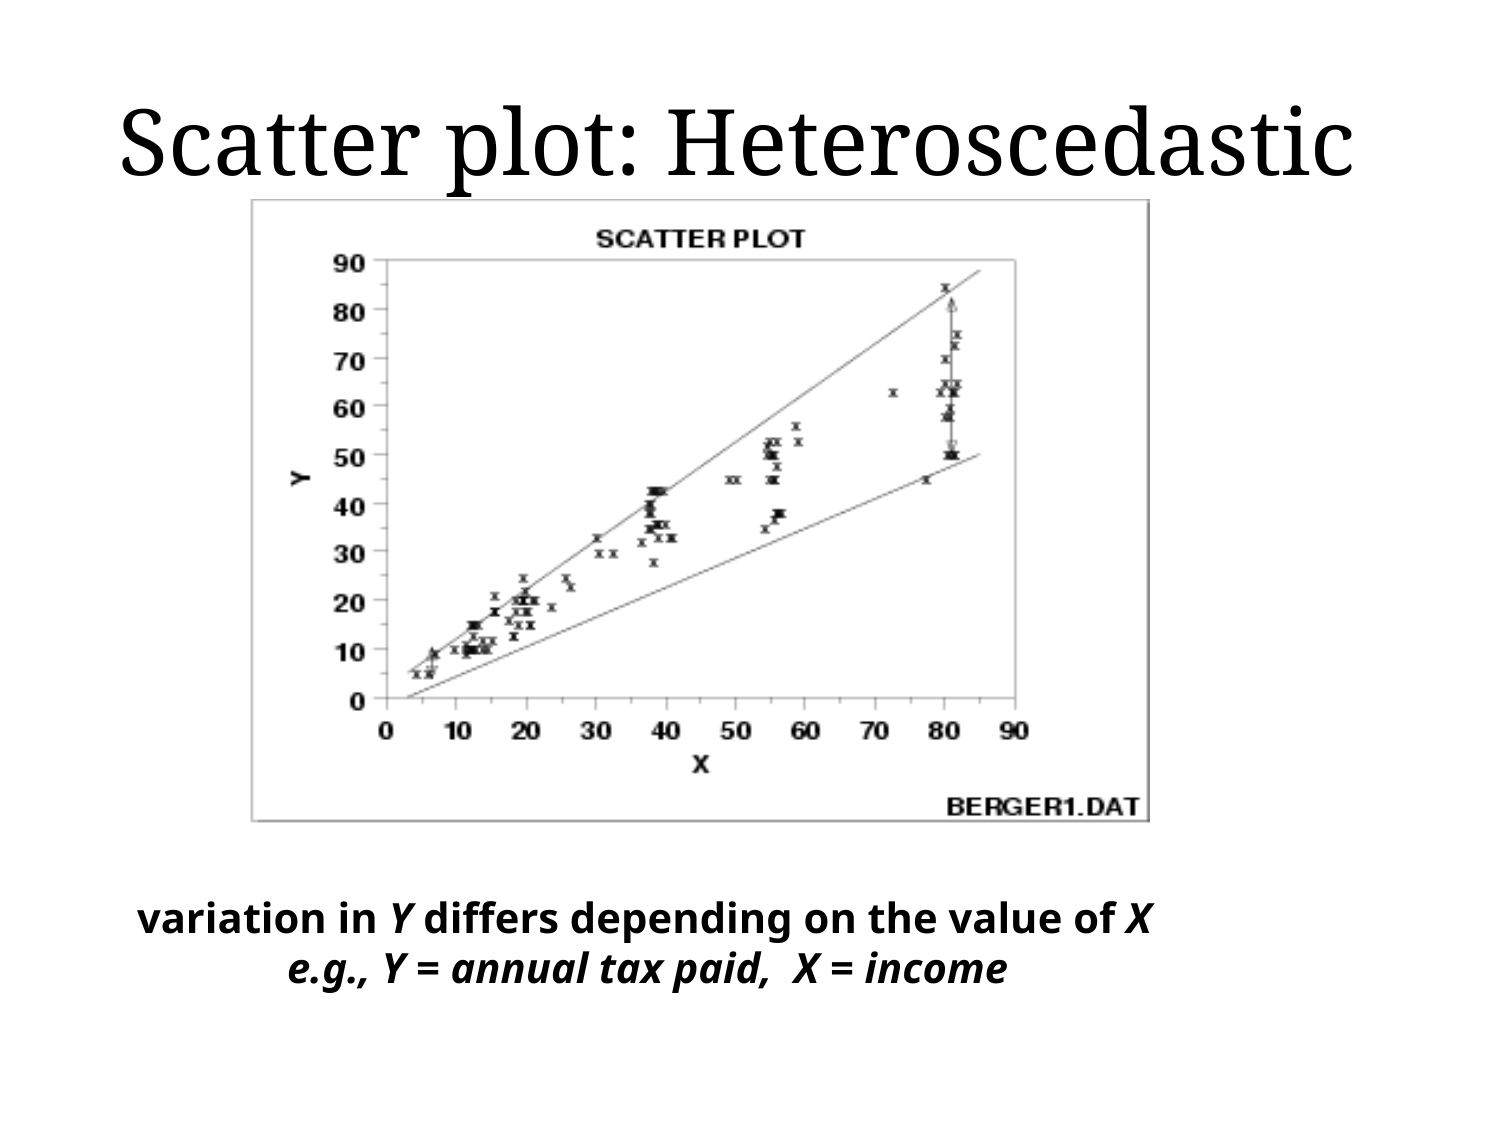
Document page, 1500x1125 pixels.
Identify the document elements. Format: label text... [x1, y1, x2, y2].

text_box variation in Y differs depending on the value of X e.g., Y = annual tax paid, X = income [122, 884, 1375, 1000]
title Scatter plot: Heteroscedastic [75, 45, 1425, 233]
picture [249, 199, 1151, 826]
